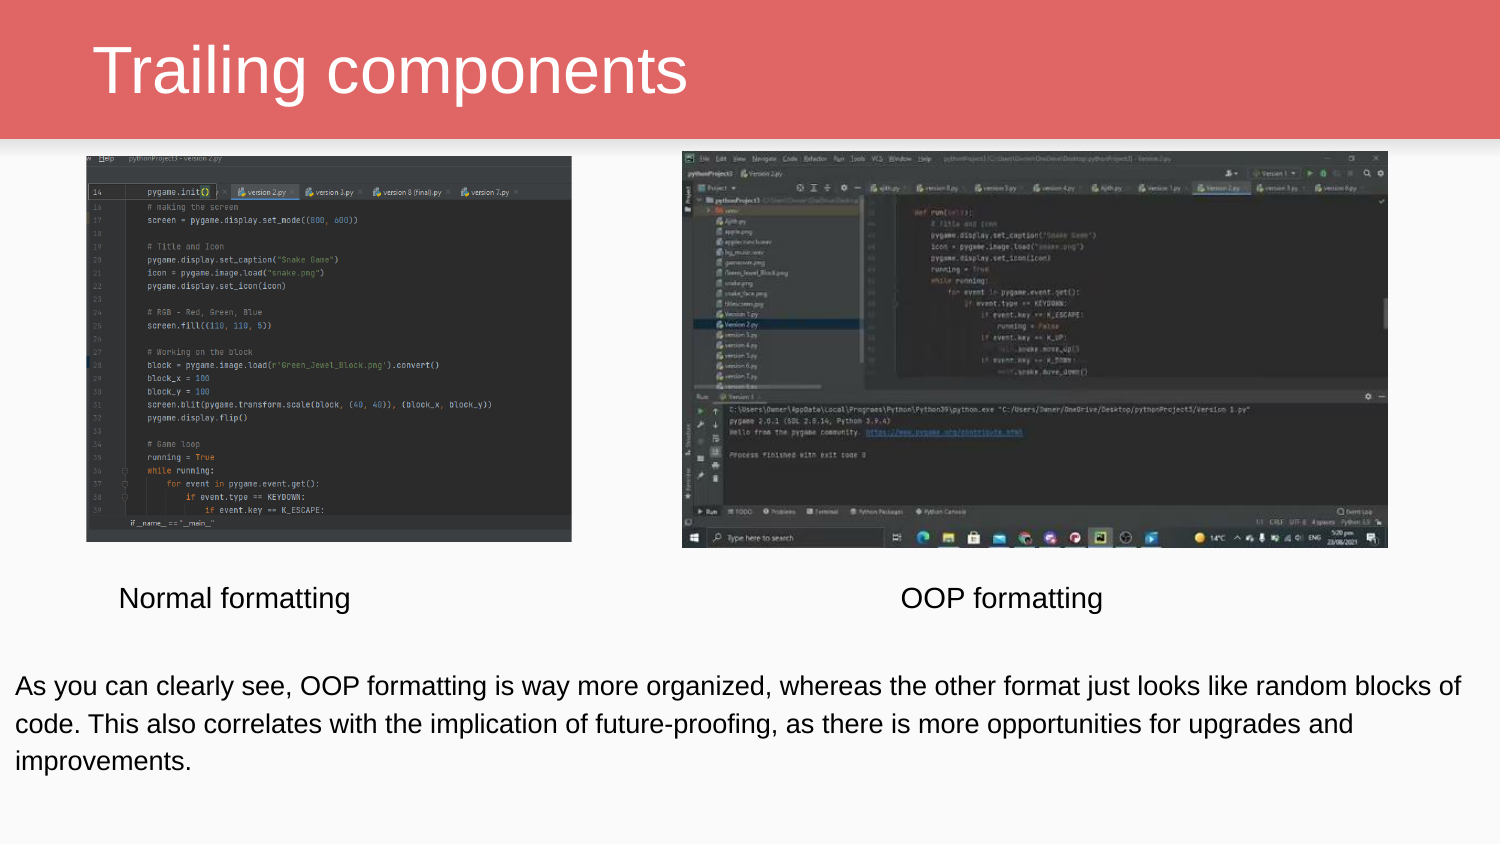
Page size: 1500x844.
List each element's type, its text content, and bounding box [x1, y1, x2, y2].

picture [86, 156, 572, 542]
list As you can clearly see, OOP formatting is way more organized, whereas the other format just looks like random blocks of code. This also correlates with the implication of future-proofing, as there is more opportunities for upgrades and improvements. [0, 138, 1500, 801]
text_box Normal formatting [103, 563, 572, 629]
text_box OOP formatting [885, 563, 1500, 629]
picture [682, 150, 1388, 548]
title Trailing components [77, 0, 1427, 123]
